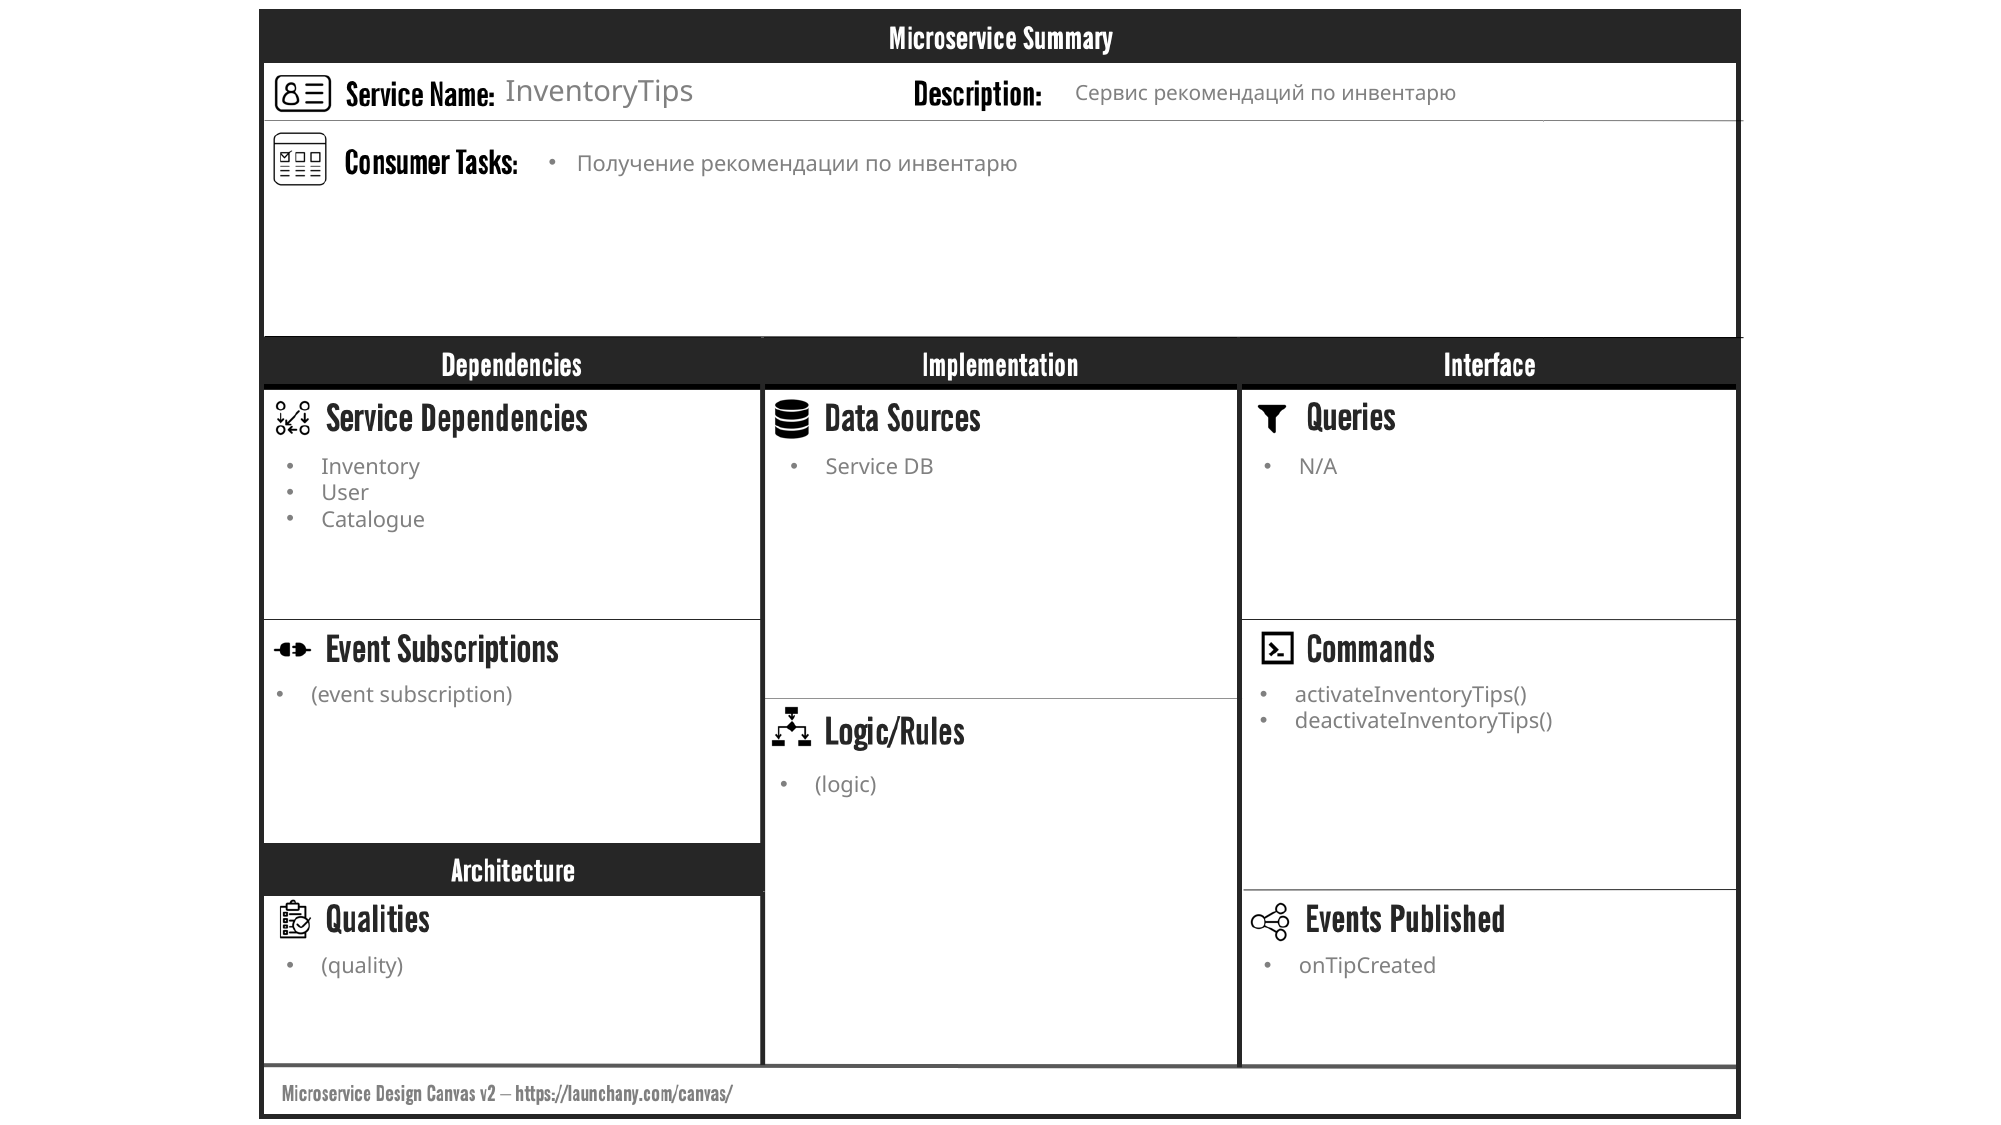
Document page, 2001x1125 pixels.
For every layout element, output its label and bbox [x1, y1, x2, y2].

picture [251, 0, 1749, 1125]
